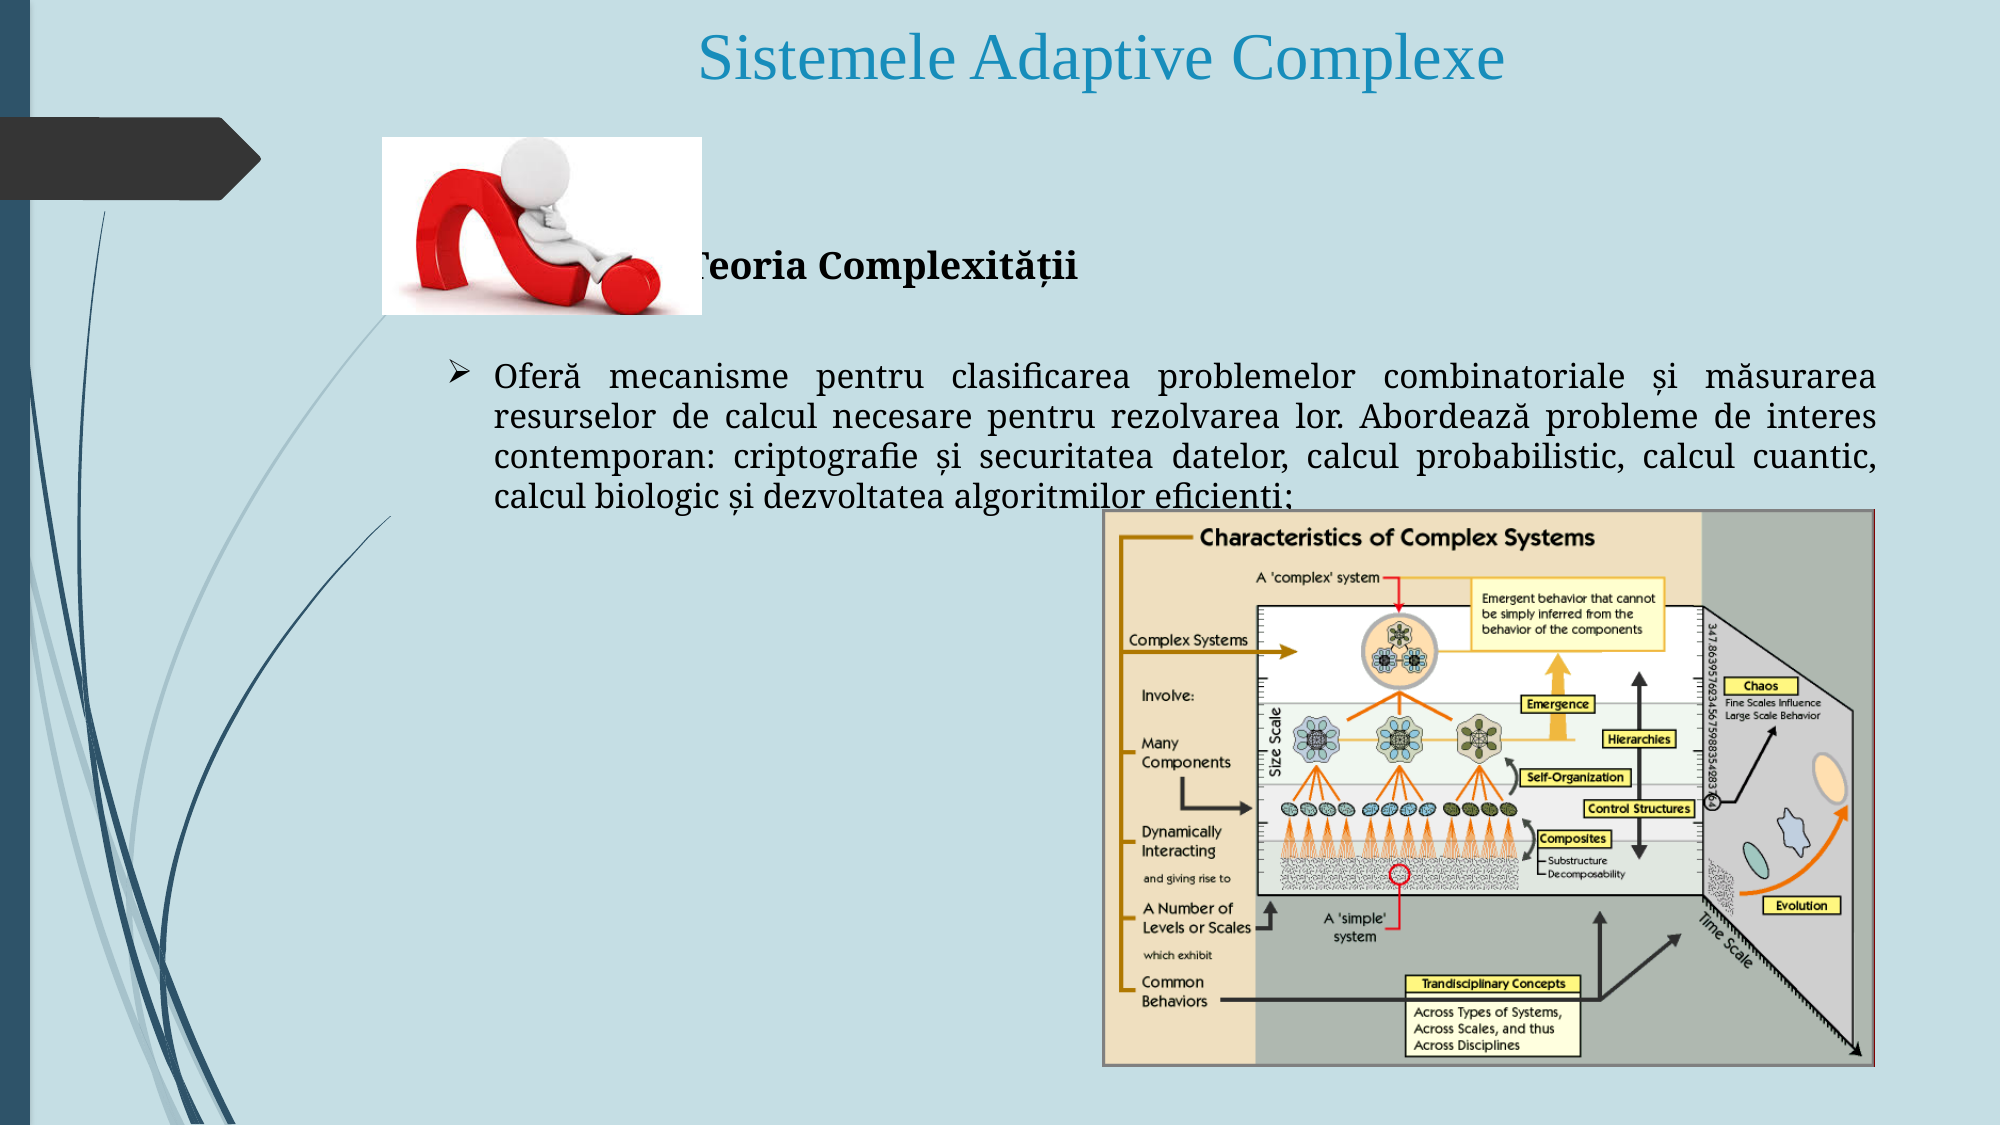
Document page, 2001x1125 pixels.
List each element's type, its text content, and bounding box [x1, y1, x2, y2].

picture [1102, 509, 1875, 1068]
text_box Teoria Complexității [706, 234, 1094, 295]
title Sistemele Adaptive Complexe [371, 5, 1834, 216]
text_box Oferă mecanisme pentru clasificarea problemelor combinatoriale și măsurarea resurselor de calcul necesare pentru rezolvarea lor. Abordează probleme de interes contemporan: criptografie și securitatea datelor, calcul probabilistic, calcul cuantic, calcul biologic și dezvoltatea algoritmilor eficienți; [431, 348, 1894, 523]
picture [382, 137, 702, 316]
